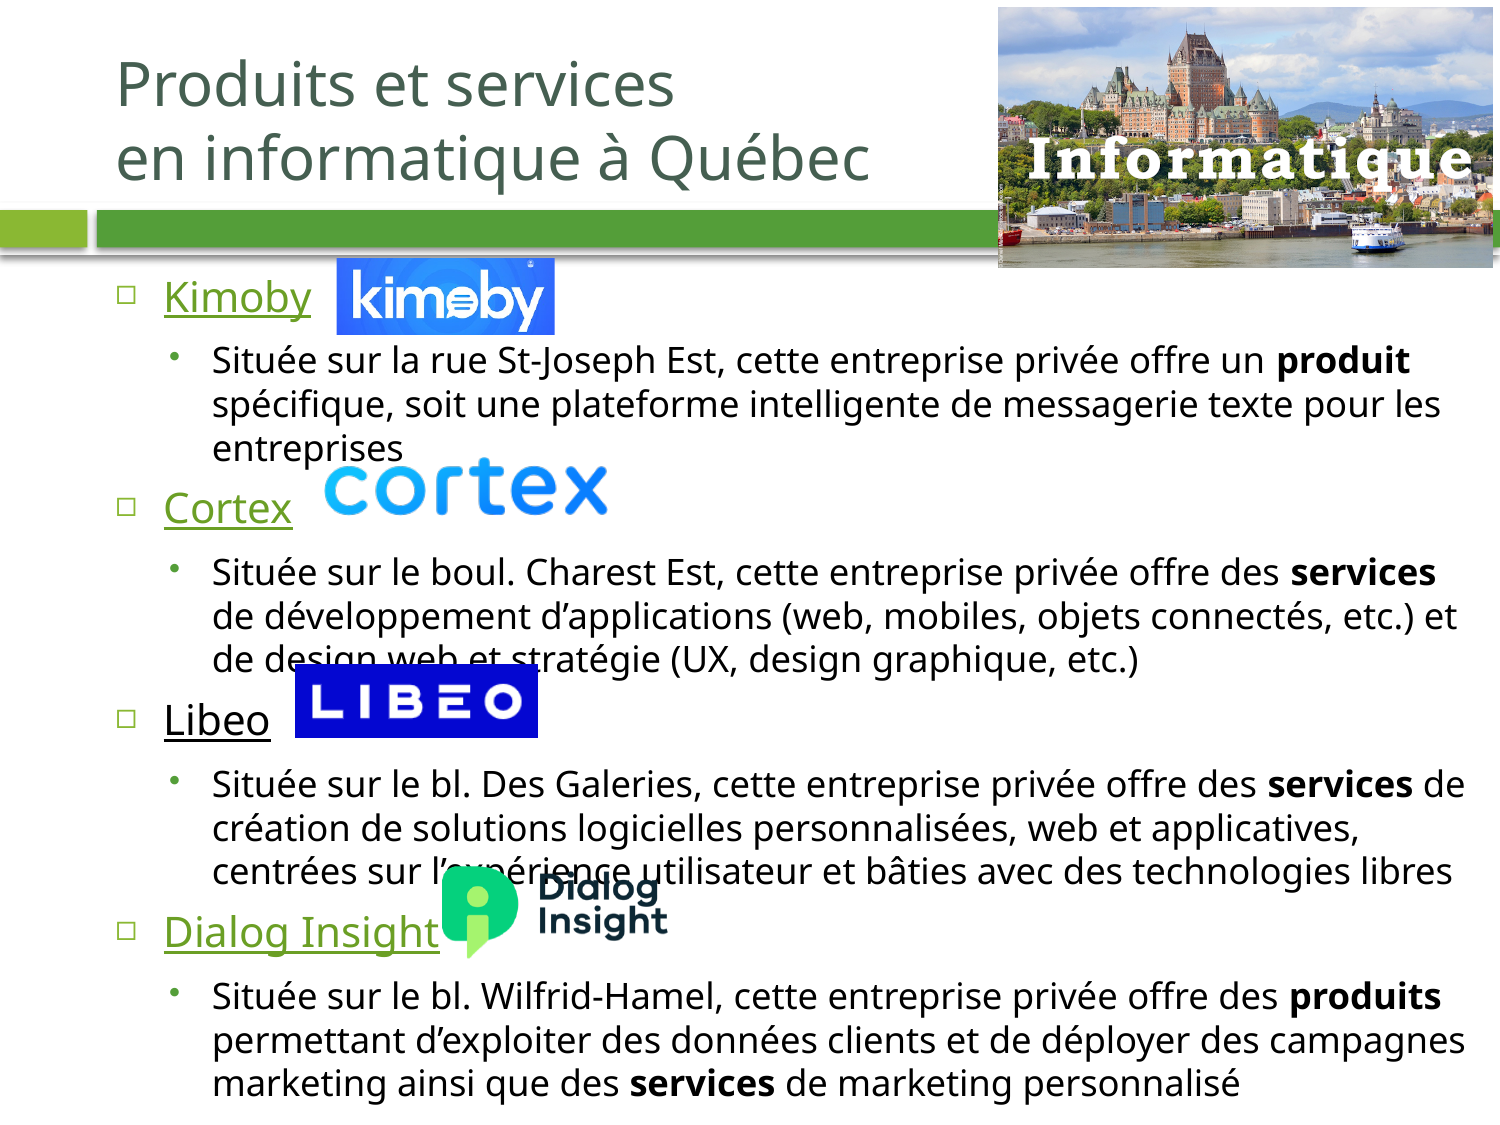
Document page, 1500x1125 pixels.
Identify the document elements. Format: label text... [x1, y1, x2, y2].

picture [323, 455, 609, 516]
picture [442, 866, 668, 959]
picture [997, 6, 1493, 268]
picture [336, 258, 555, 336]
picture [294, 664, 538, 739]
list Kimoby Située sur la rue St-Joseph Est, cette entreprise privée offre un produit spécifique, soit une plateforme intelligente de messagerie texte pour les entreprises Cortex Située sur le boul. Charest Est, cette entreprise privée offre des services de développement d’applications (web, mobiles, objets connectés, etc.) et de design web et stratégie (UX, design graphique, etc.) Libeo Située sur le bl. Des Galeries, cette entreprise privée offre des services de création de solutions logicielles personnalisées, web et applicatives, centrées sur l’expérience utilisateur et bâties avec des technologies libres Dialog Insight Située sur le bl. Wilfrid-Hamel, cette entreprise privée offre des produits permettant d’exploiter des données clients et de déployer des campagnes marketing ainsi que des services de marketing personnalisé [100, 262, 1500, 1125]
title Produits et services en informatique à Québec [100, 37, 991, 200]
